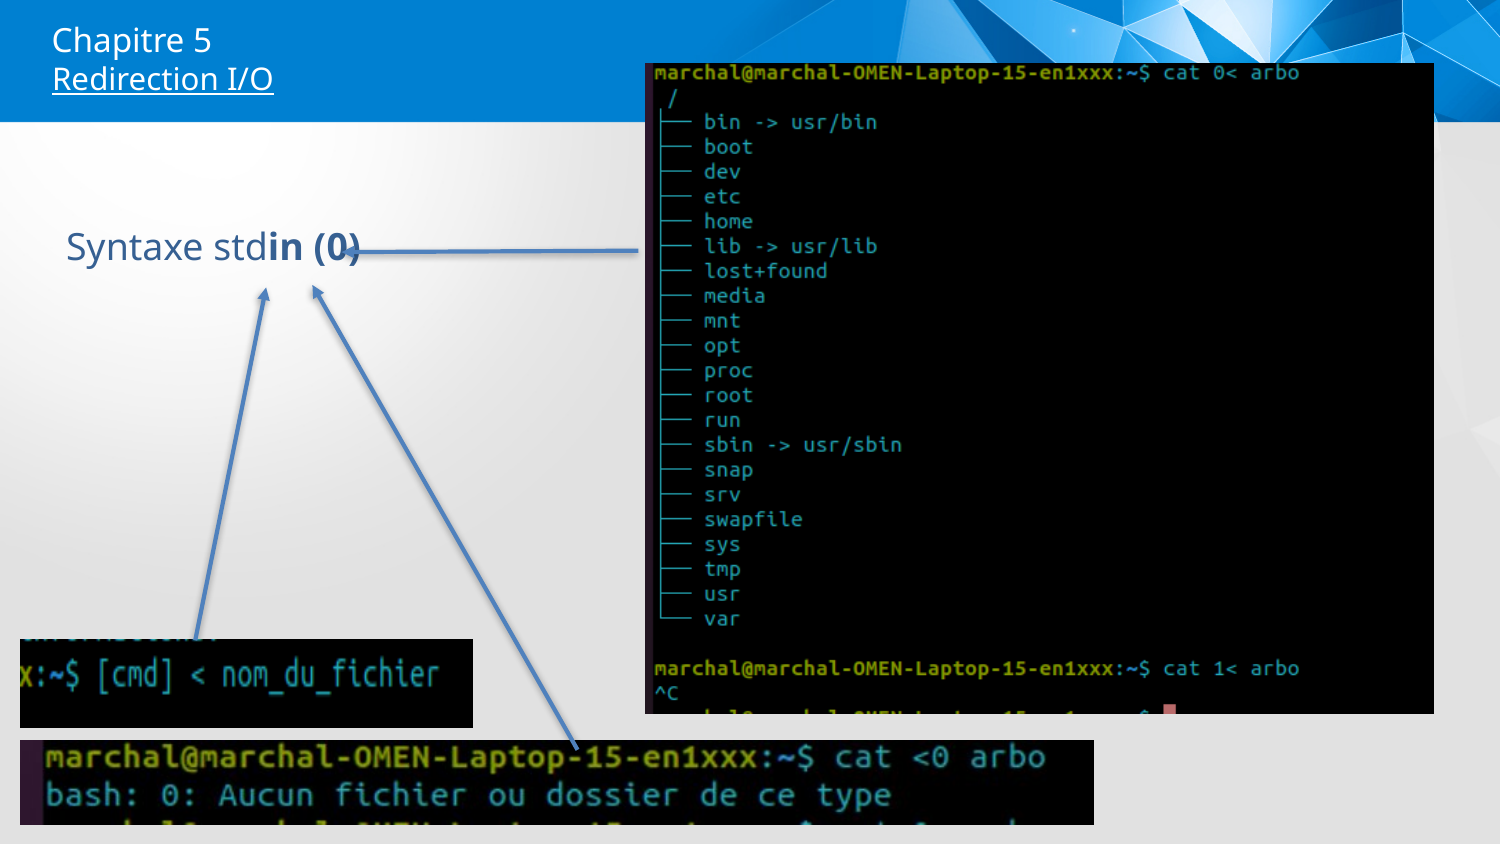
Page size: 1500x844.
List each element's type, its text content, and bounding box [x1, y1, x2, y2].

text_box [194, 287, 267, 641]
text_box Syntaxe stdin (0) [51, 215, 435, 275]
picture [0, 0, 1500, 844]
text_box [312, 284, 578, 751]
list Chapitre 5 [51, 19, 384, 55]
list Redirection I/O [52, 58, 636, 104]
